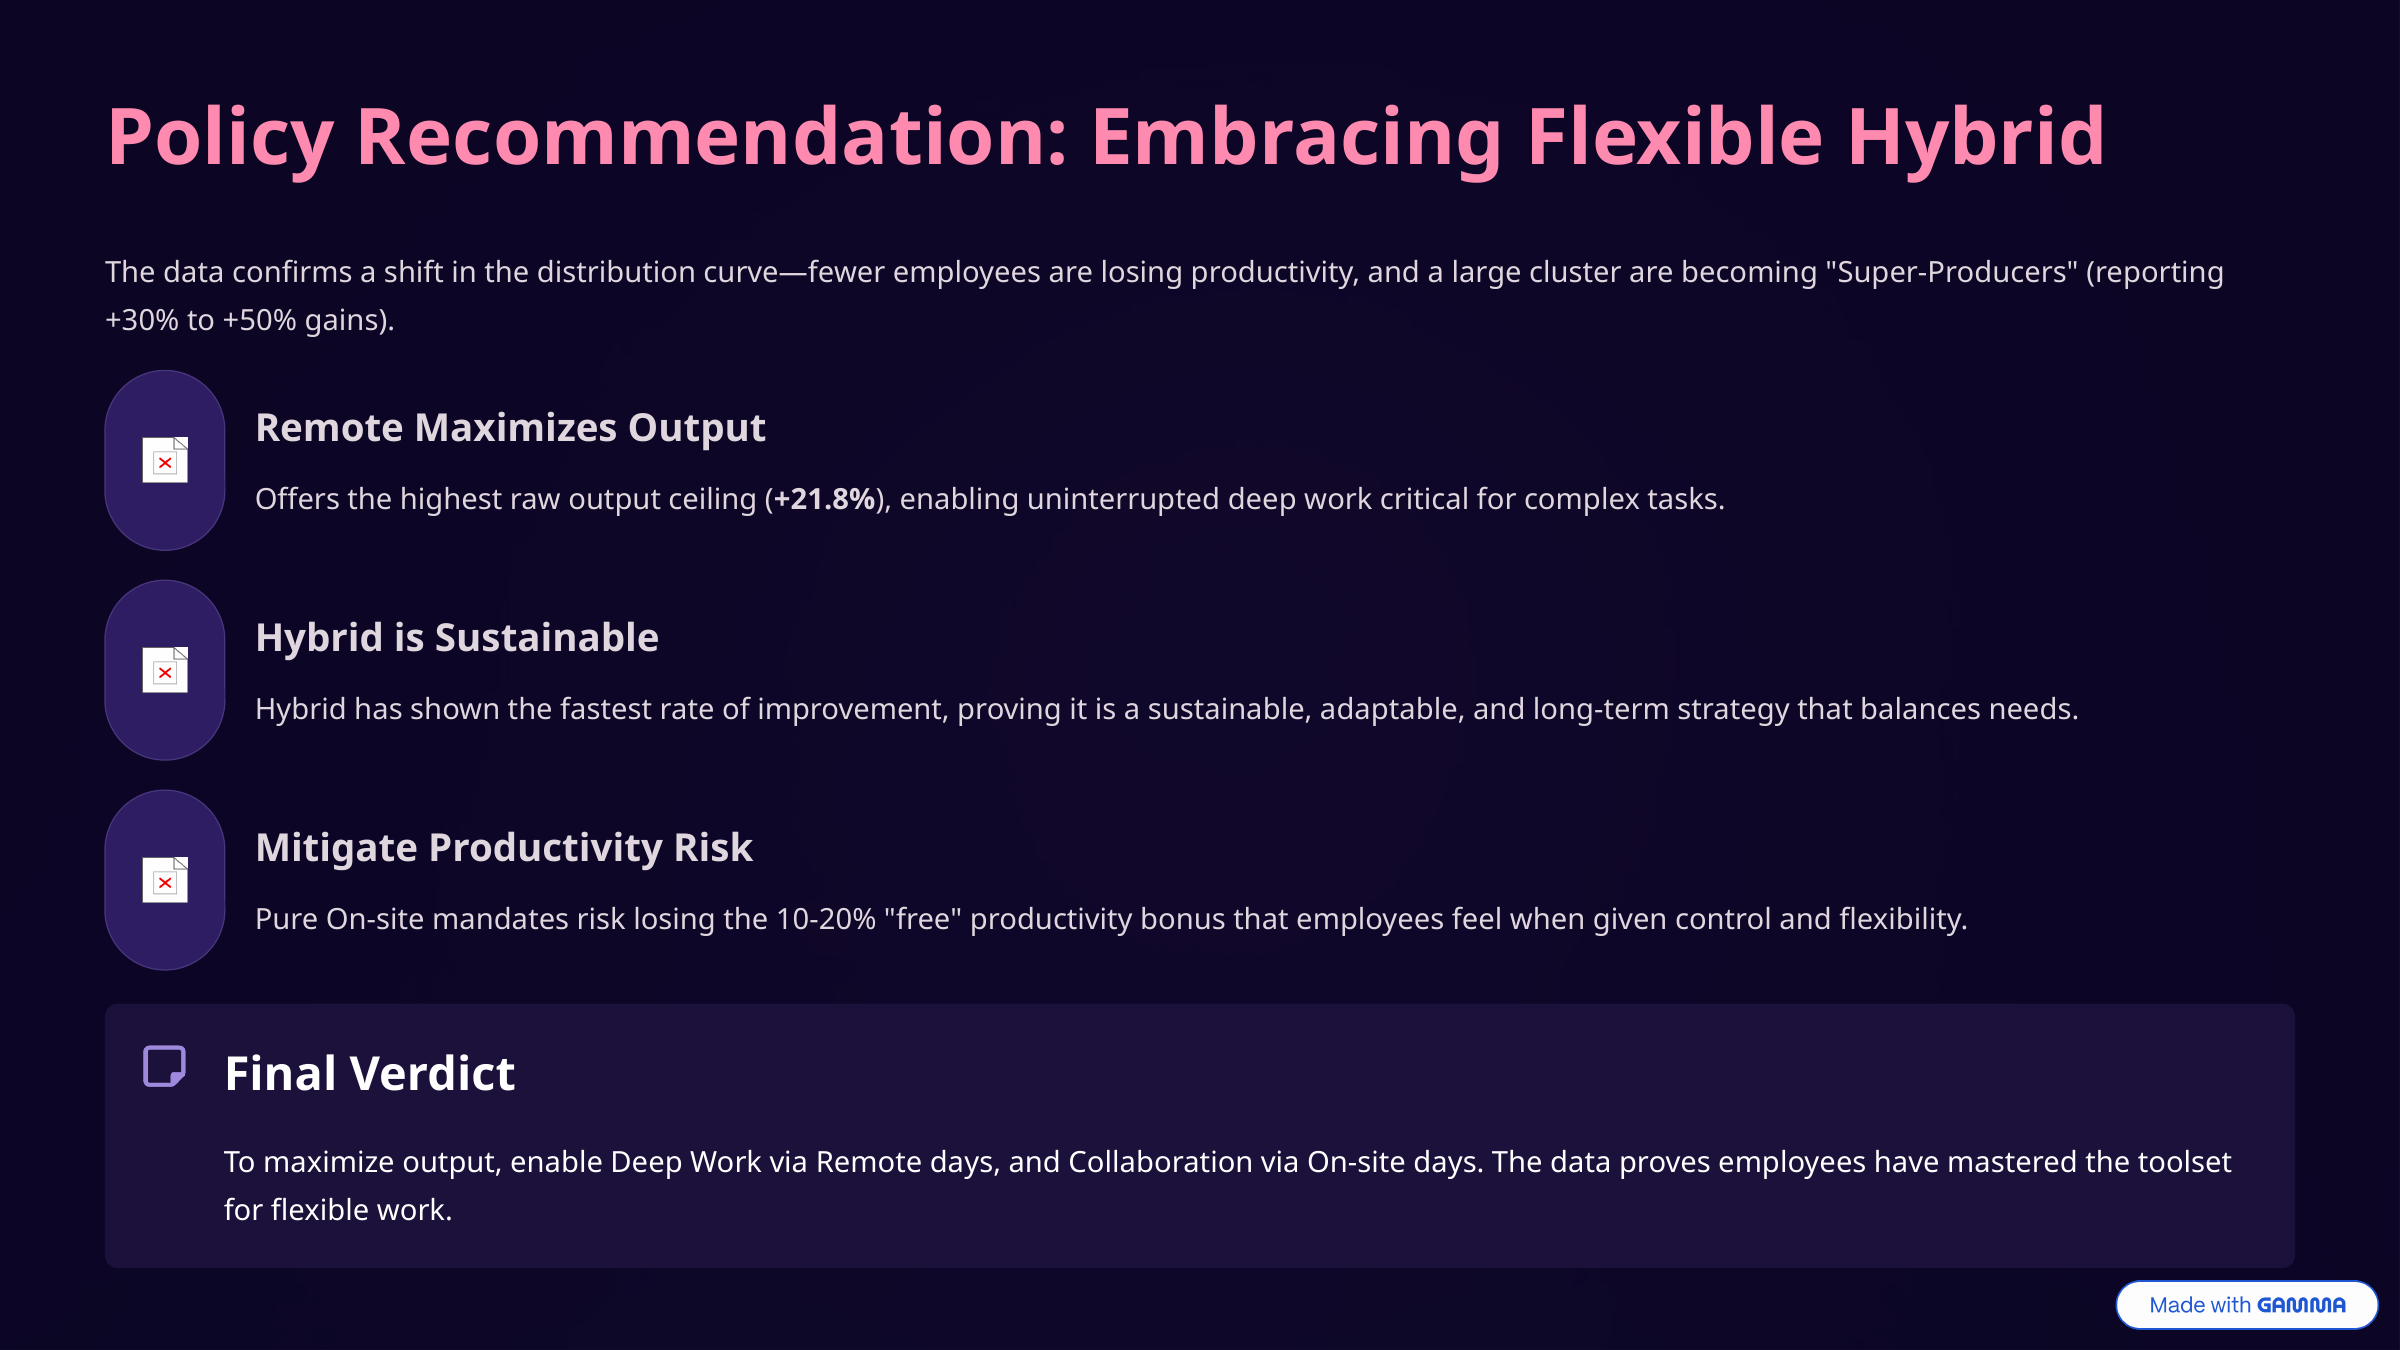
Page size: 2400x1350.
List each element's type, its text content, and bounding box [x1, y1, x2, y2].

text_box Offers the highest raw output ceiling (+21.8%), enabling uninterrupted deep work critical for complex tasks. [254, 467, 2295, 516]
picture [142, 857, 188, 903]
text_box [104, 580, 225, 761]
text_box [104, 370, 225, 551]
text_box Policy Recommendation: Embracing Flexible Hybrid [104, 82, 1989, 181]
picture [142, 647, 188, 693]
text_box To maximize output, enable Deep Work via Remote days, and Collaboration via On-site days. The data proves employees have mastered the toolset for flexible work. [223, 1130, 2265, 1227]
text_box Remote Maximizes Output [254, 400, 733, 450]
text_box [104, 790, 225, 970]
picture [134, 1042, 194, 1090]
text_box The data confirms a shift in the distribution curve—fewer employees are losing productivity, and a large cluster are becoming "Super-Producers" (reporting +30% to +50% gains). [104, 240, 2296, 337]
text_box Mitigate Productivity Risk [254, 820, 729, 870]
picture [2106, 1271, 2389, 1339]
text_box Hybrid is Sustainable [254, 610, 649, 660]
text_box Hybrid has shown the fastest rate of improvement, proving it is a sustainable, adaptable, and long-term strategy that balances needs. [254, 677, 2295, 726]
picture [142, 437, 188, 483]
text_box Pure On-site mandates risk losing the 10-20% "free" productivity bonus that employees feel when given control and flexibility. [254, 887, 2295, 936]
text_box [104, 1003, 2296, 1269]
text_box Final Verdict [223, 1041, 696, 1101]
